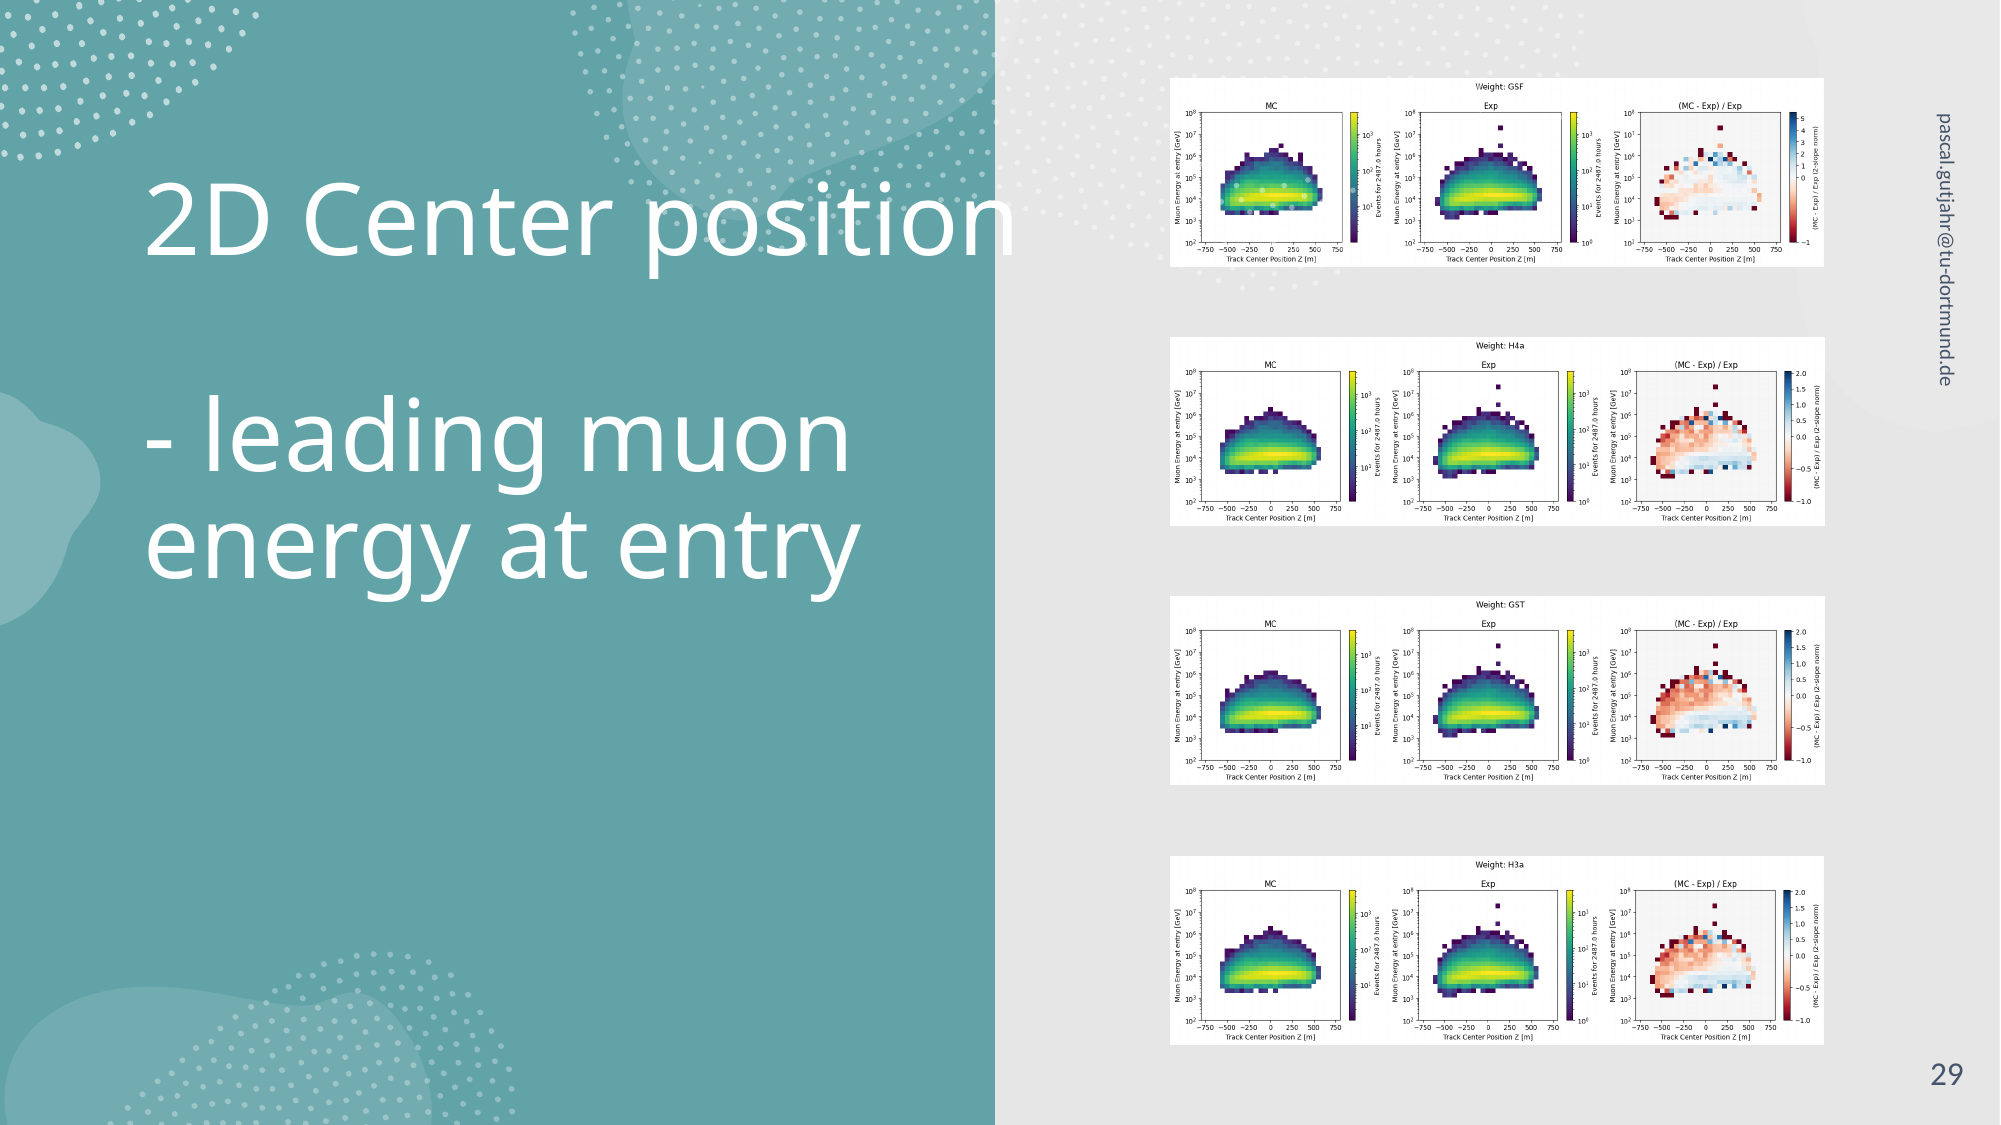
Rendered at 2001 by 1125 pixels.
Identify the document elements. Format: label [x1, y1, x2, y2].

text_box [0, 0, 2000, 1125]
